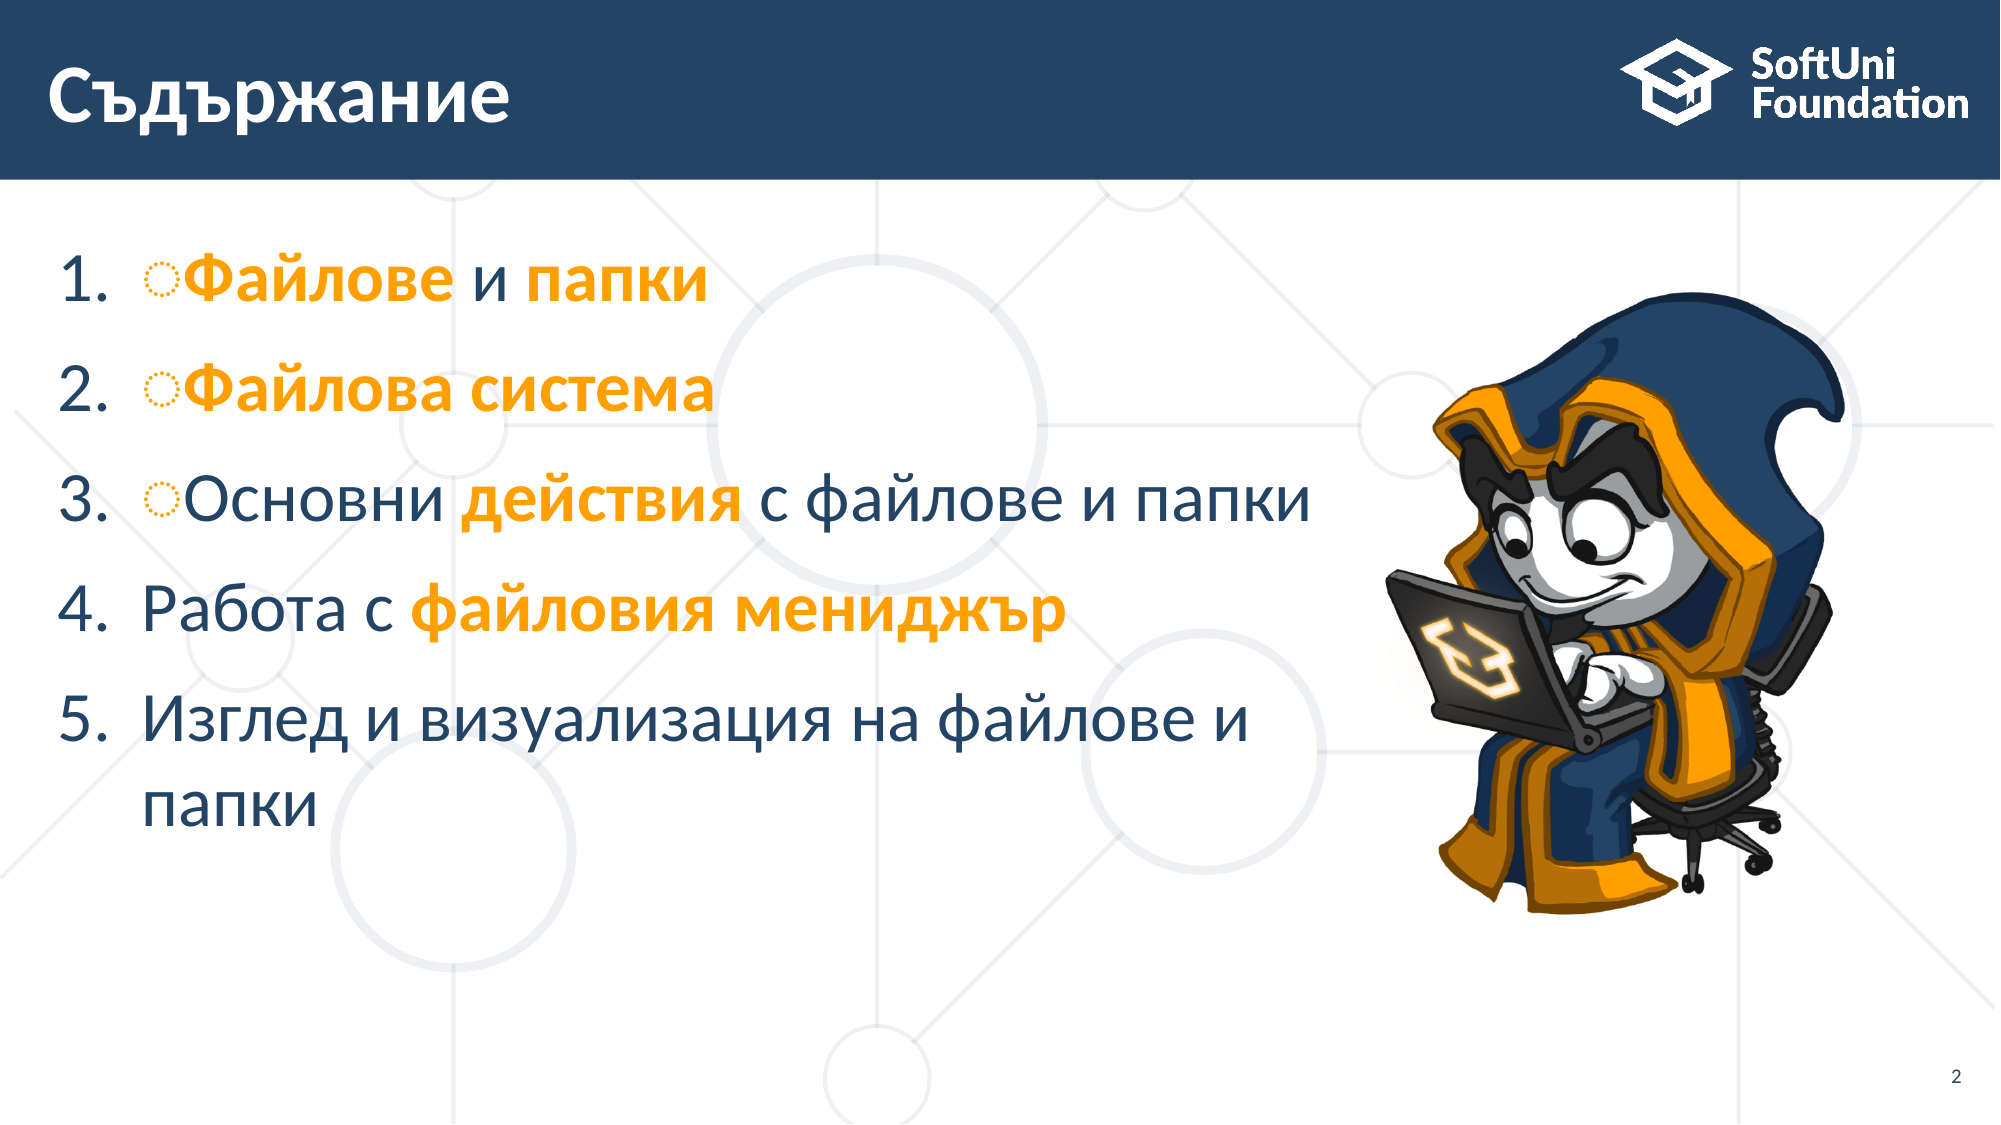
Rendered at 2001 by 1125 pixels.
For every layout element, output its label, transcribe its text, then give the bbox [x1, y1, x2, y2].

title Съдържание [31, 16, 1591, 162]
picture [1341, 231, 1884, 951]
picture [1619, 38, 1968, 126]
list ͏Файлове и папки ͏͏Файлова система ͏Основни действия с файлове и папки Работа с файловия мениджър Изглед и визуализация на файлове и папки͏ [39, 224, 1341, 979]
slide_number 2 [1897, 1049, 1968, 1101]
